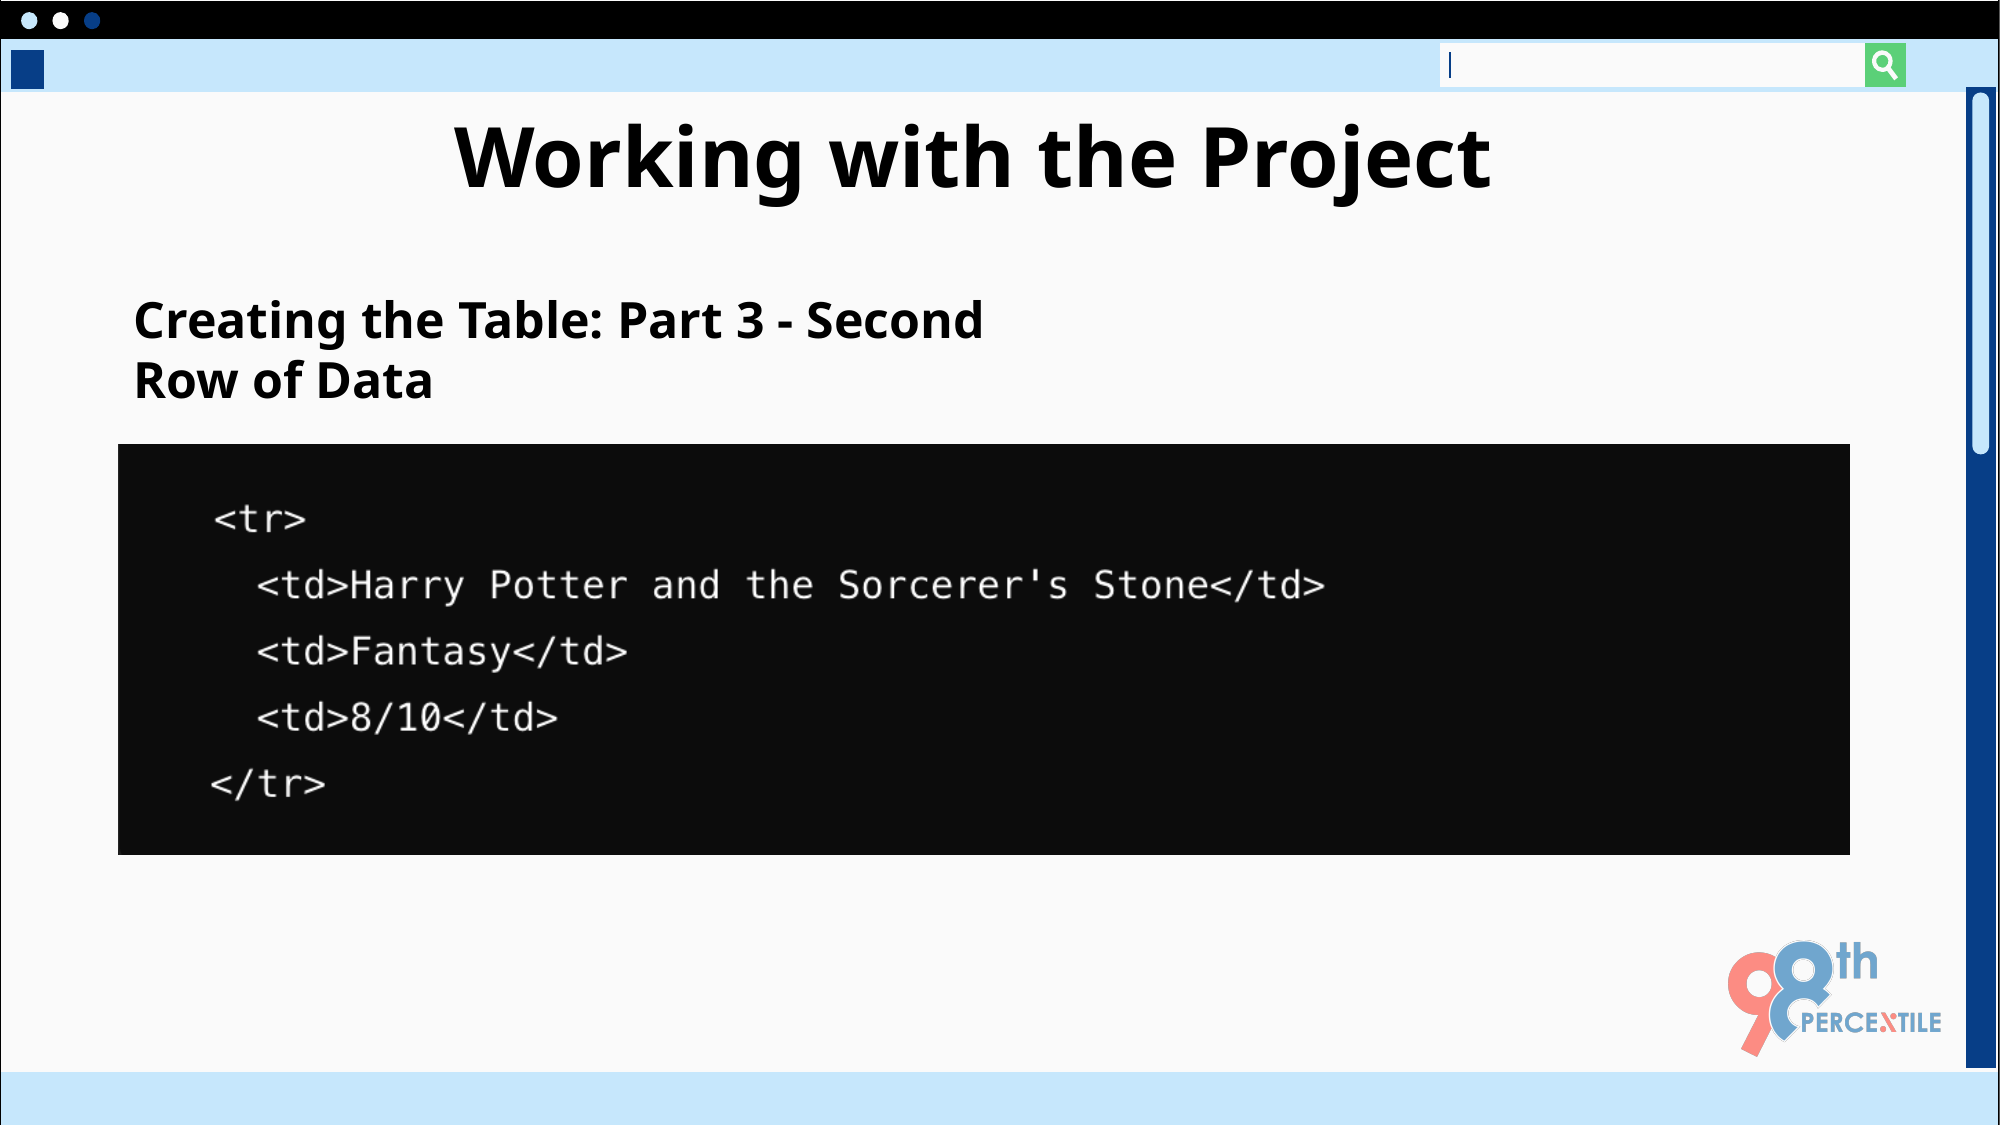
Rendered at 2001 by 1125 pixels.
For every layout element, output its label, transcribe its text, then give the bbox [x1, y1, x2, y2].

title Working with the Project [35, 88, 1913, 254]
text_box Creating the Table: Part 3 - Second Row of Data [118, 281, 1115, 417]
picture [1724, 938, 1944, 1061]
picture [118, 443, 1851, 855]
